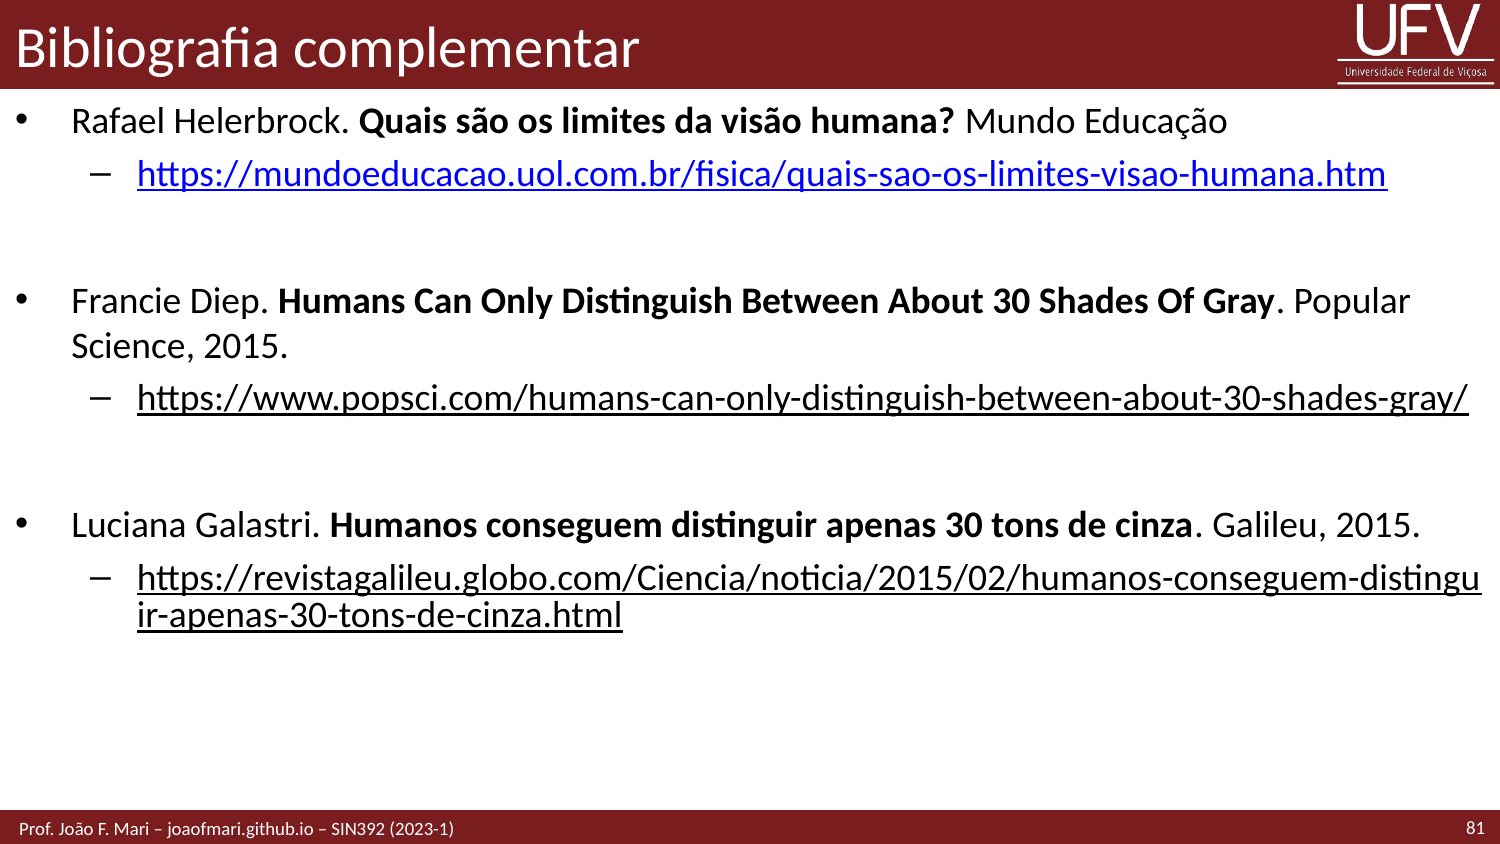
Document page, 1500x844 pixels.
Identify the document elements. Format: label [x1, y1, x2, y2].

title [0, 0, 1500, 88]
footer [0, 812, 1034, 844]
list [0, 88, 1500, 812]
slide_number [1328, 811, 1500, 844]
